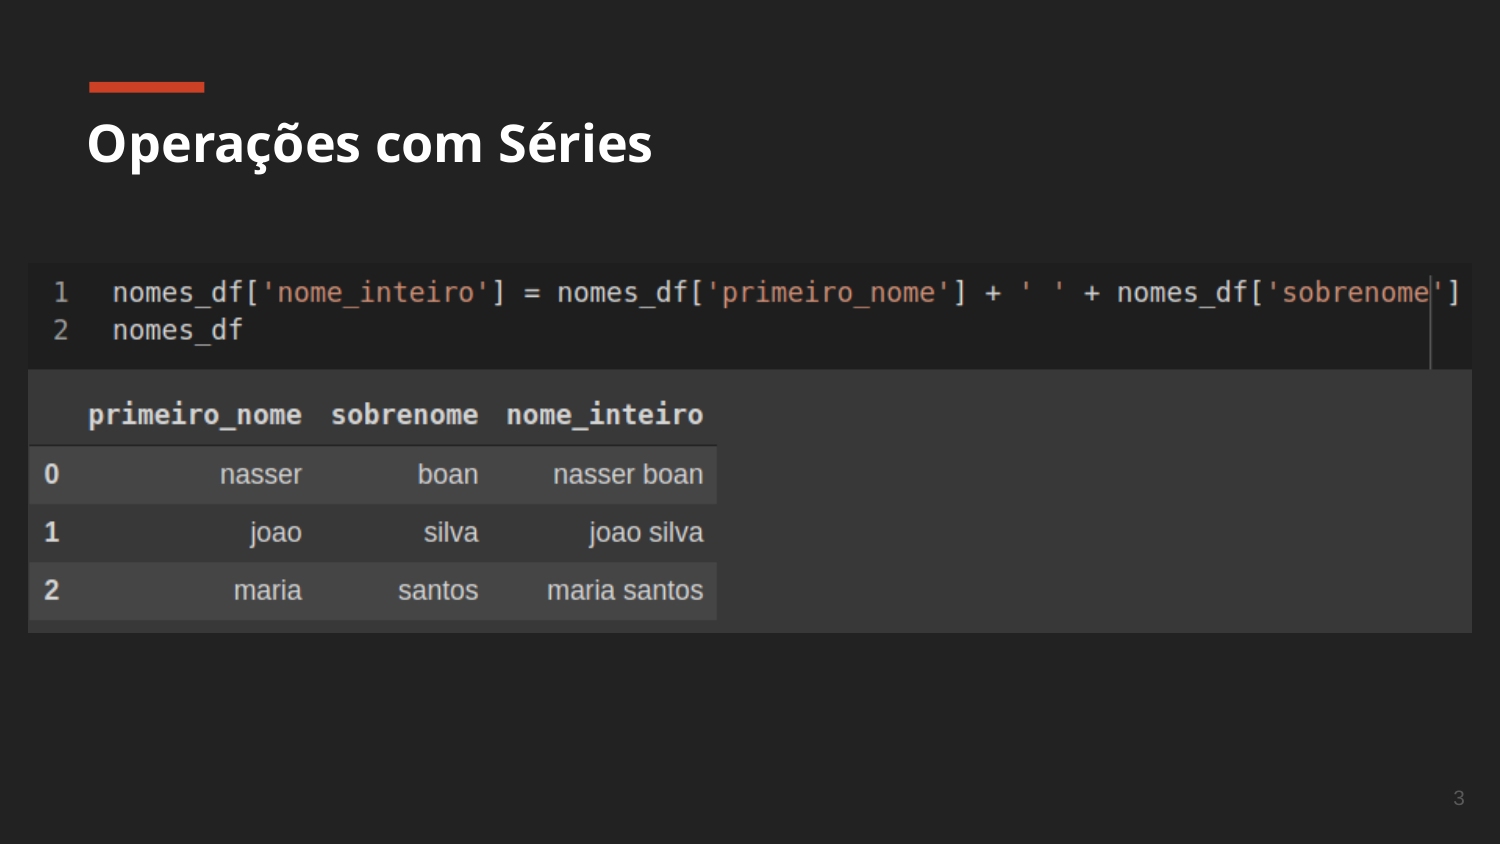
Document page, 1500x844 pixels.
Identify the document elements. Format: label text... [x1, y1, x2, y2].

slide_number ‹#› [1389, 764, 1480, 830]
title Operações com Séries [71, 95, 875, 203]
picture [27, 263, 1473, 633]
